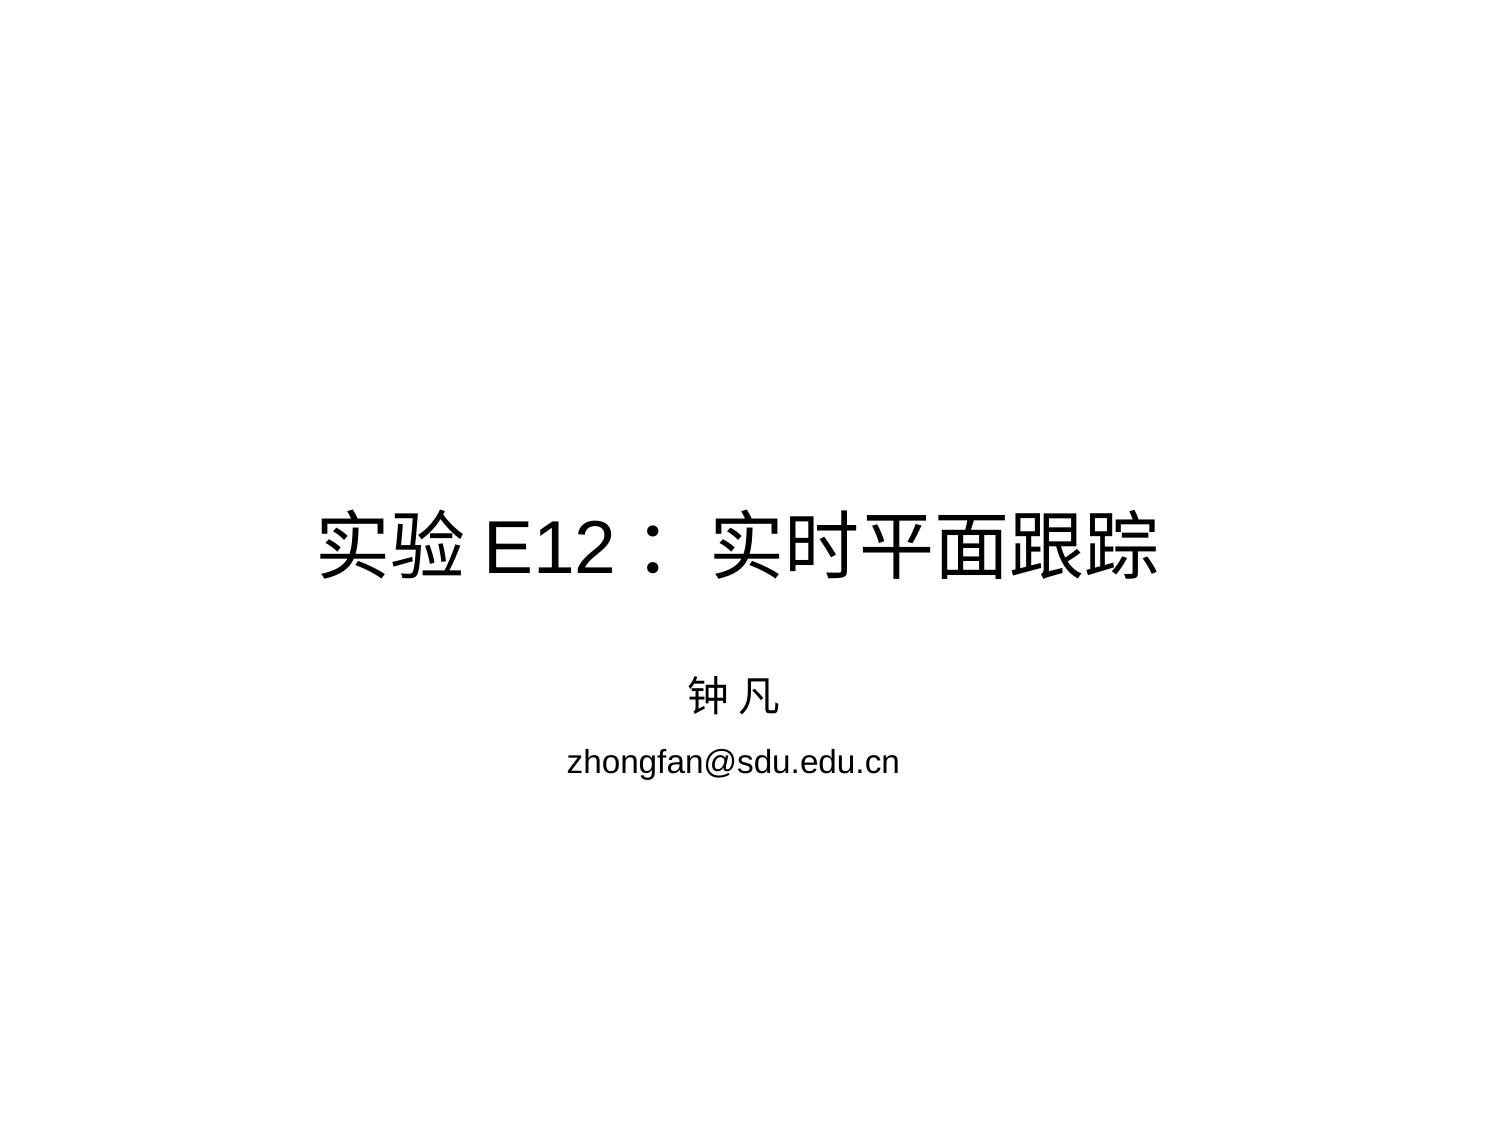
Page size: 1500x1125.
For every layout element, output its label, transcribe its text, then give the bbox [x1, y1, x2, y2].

text_box 钟 凡 zhongfan@sdu.edu.cn [551, 637, 916, 788]
title 实验E12：实时平面跟踪 [62, 450, 1413, 638]
